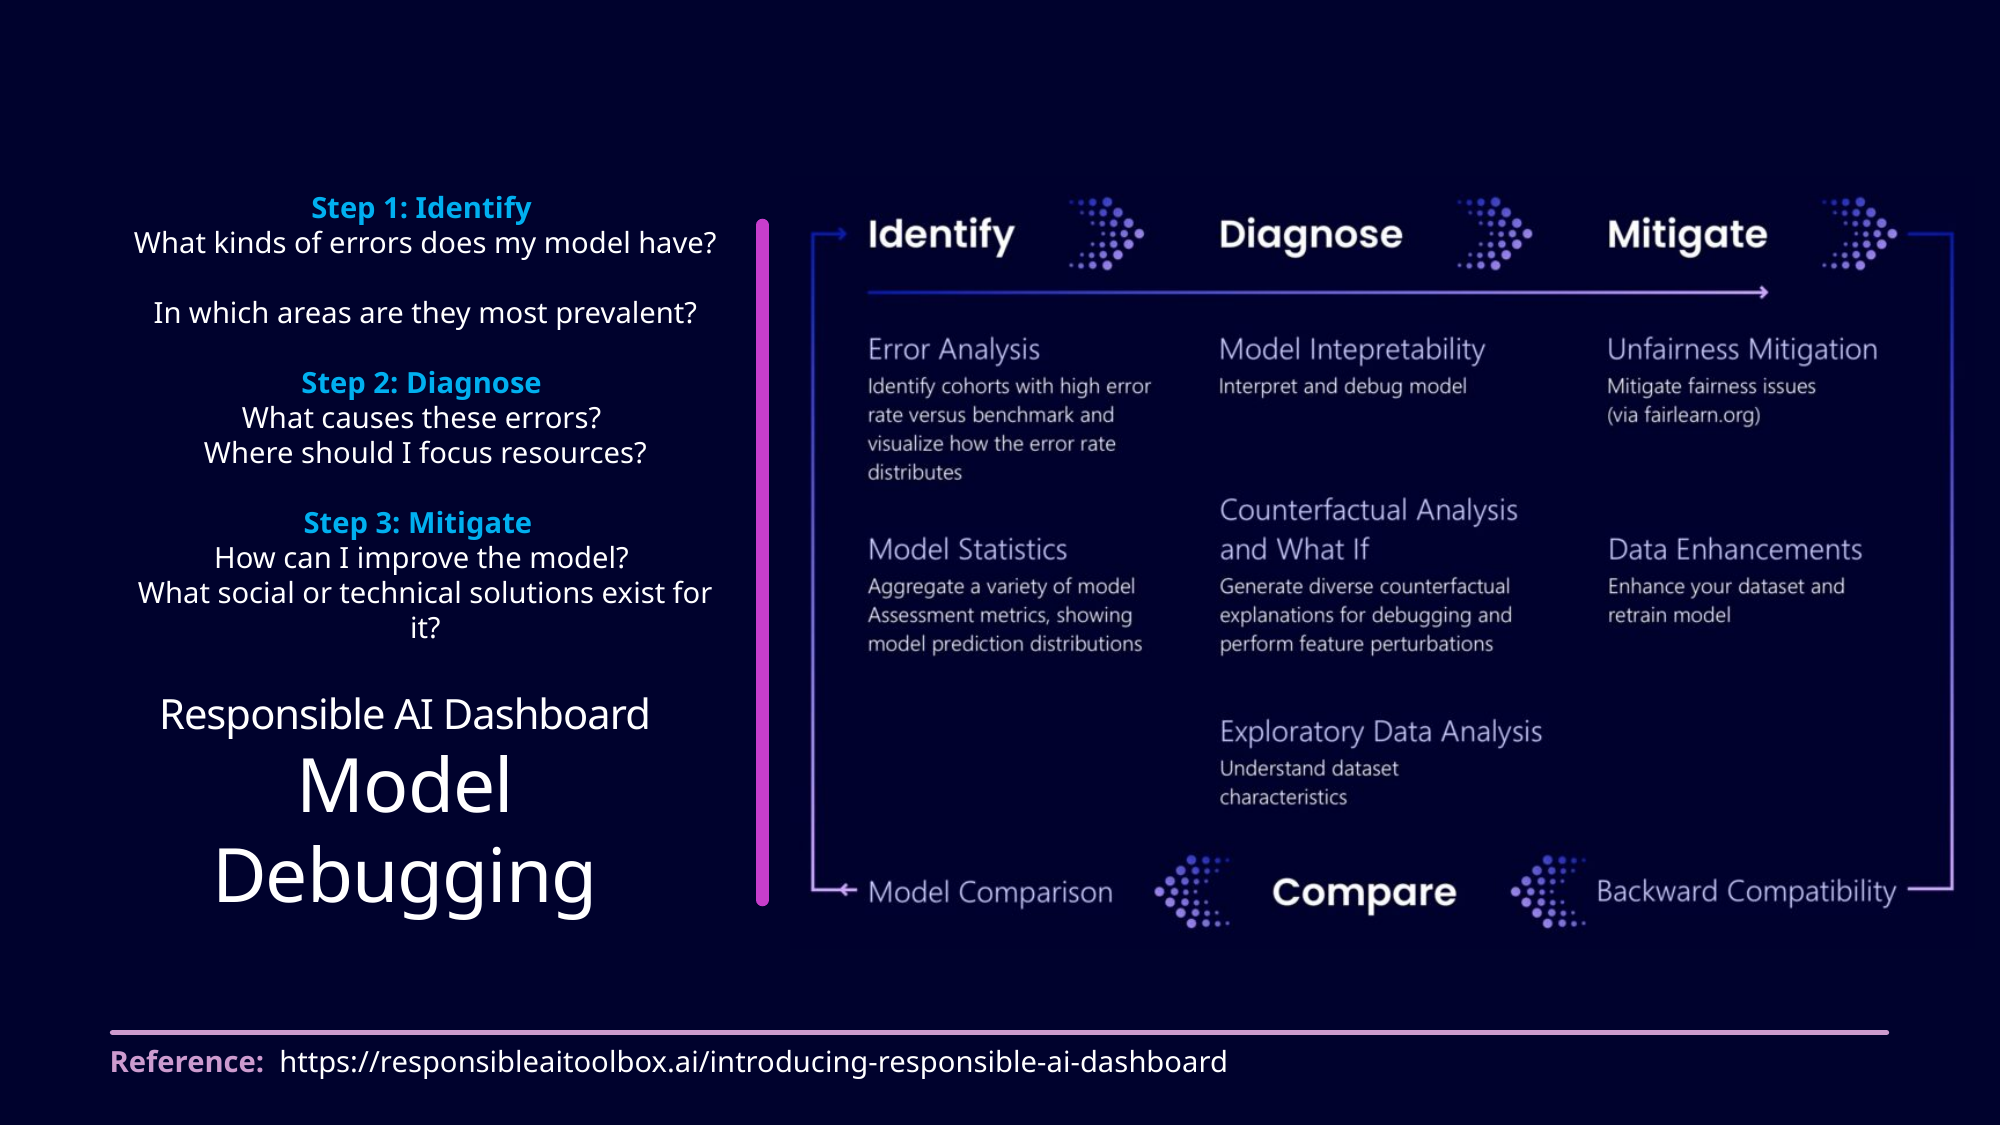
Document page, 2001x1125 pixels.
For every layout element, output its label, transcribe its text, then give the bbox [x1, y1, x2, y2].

picture [789, 176, 1975, 949]
text_box Responsible AI Dashboard Model Debugging [154, 687, 655, 918]
text_box Reference: https://responsibleaitoolbox.ai/introducing-responsible-ai-dashboard [57, 1036, 1313, 1086]
